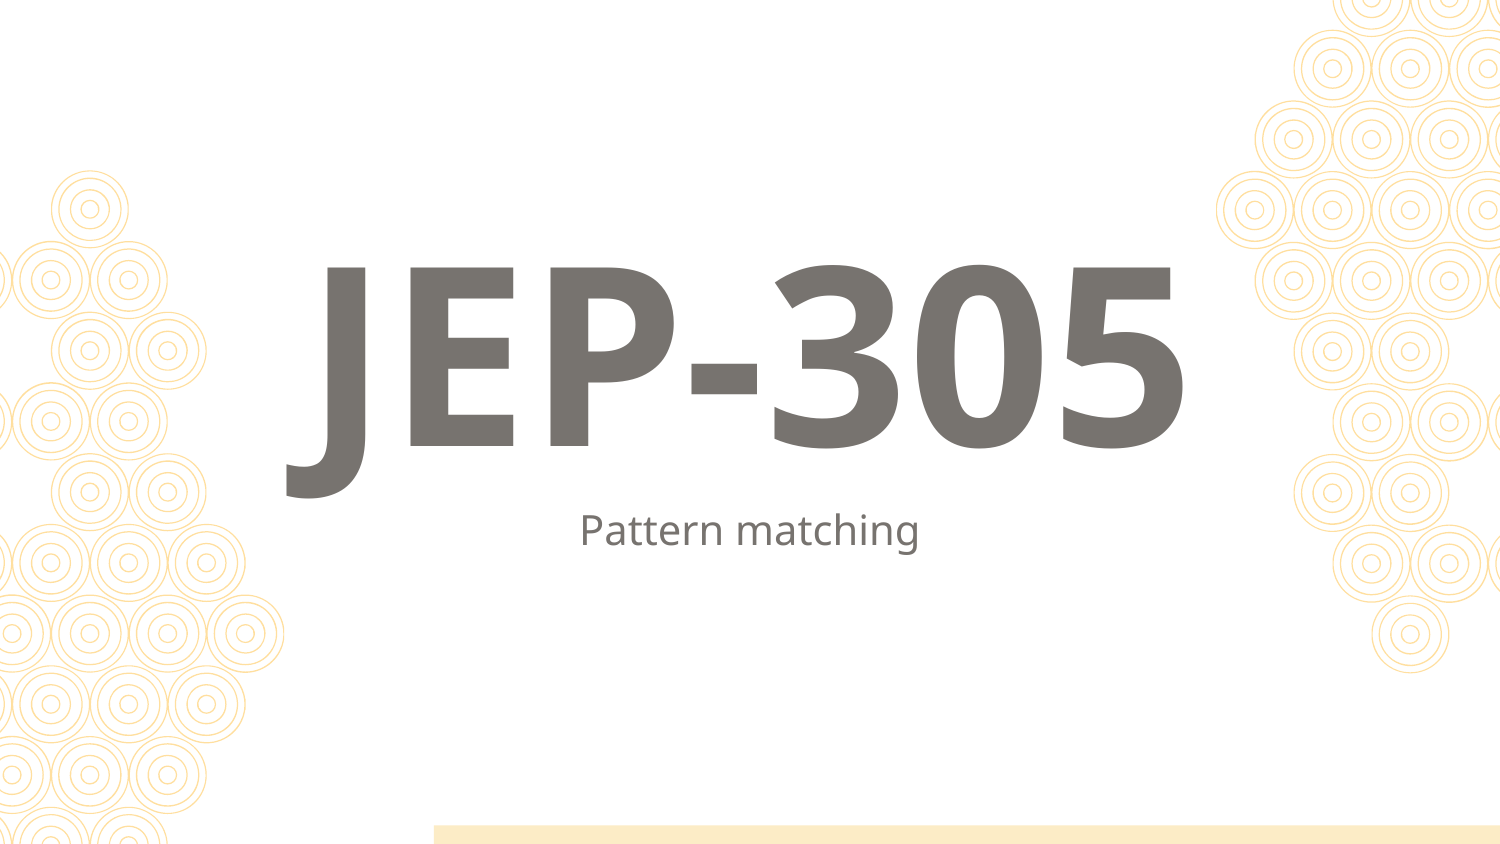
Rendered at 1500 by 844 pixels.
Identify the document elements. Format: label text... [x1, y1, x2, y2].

subtitle Pattern matching [407, 488, 1093, 612]
title JEP-305 [118, 231, 1382, 512]
